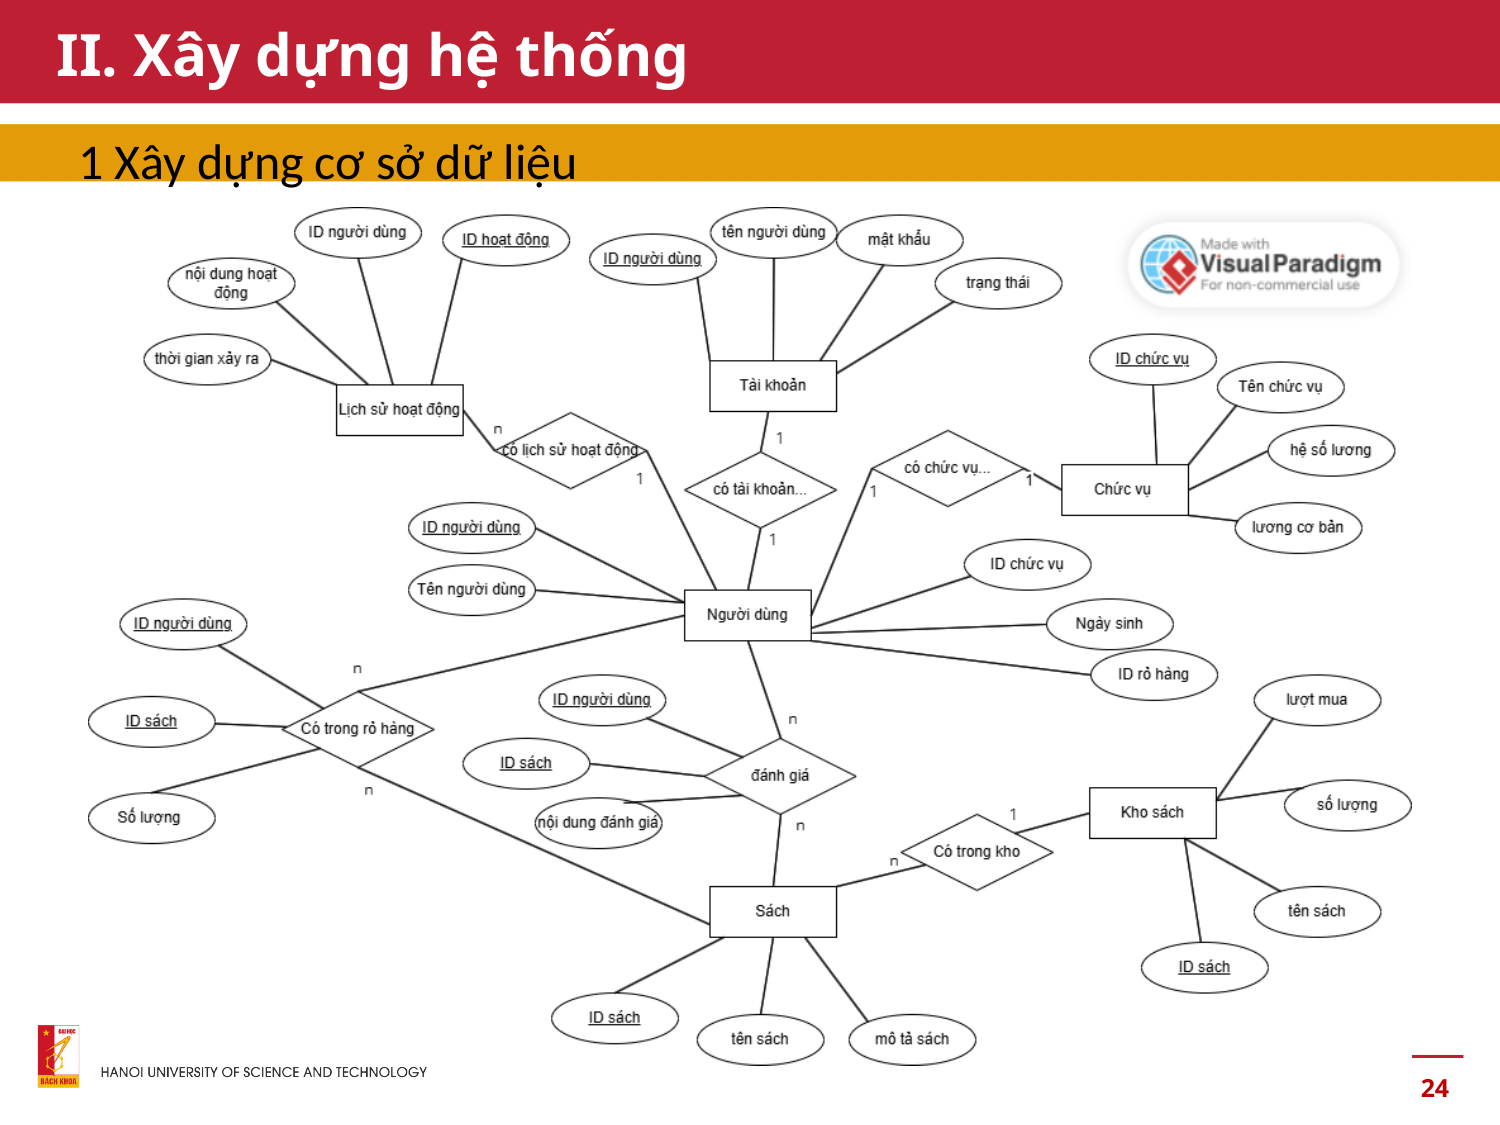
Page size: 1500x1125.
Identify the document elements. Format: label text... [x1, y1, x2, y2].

text_box [725, 91, 1221, 207]
title II. Xây dựng hệ thống [41, 18, 1459, 90]
picture [0, 0, 1500, 1125]
text_box 1 Xây dựng cơ sở dữ liệu [63, 122, 594, 198]
slide_number 24 [1126, 1065, 1464, 1125]
